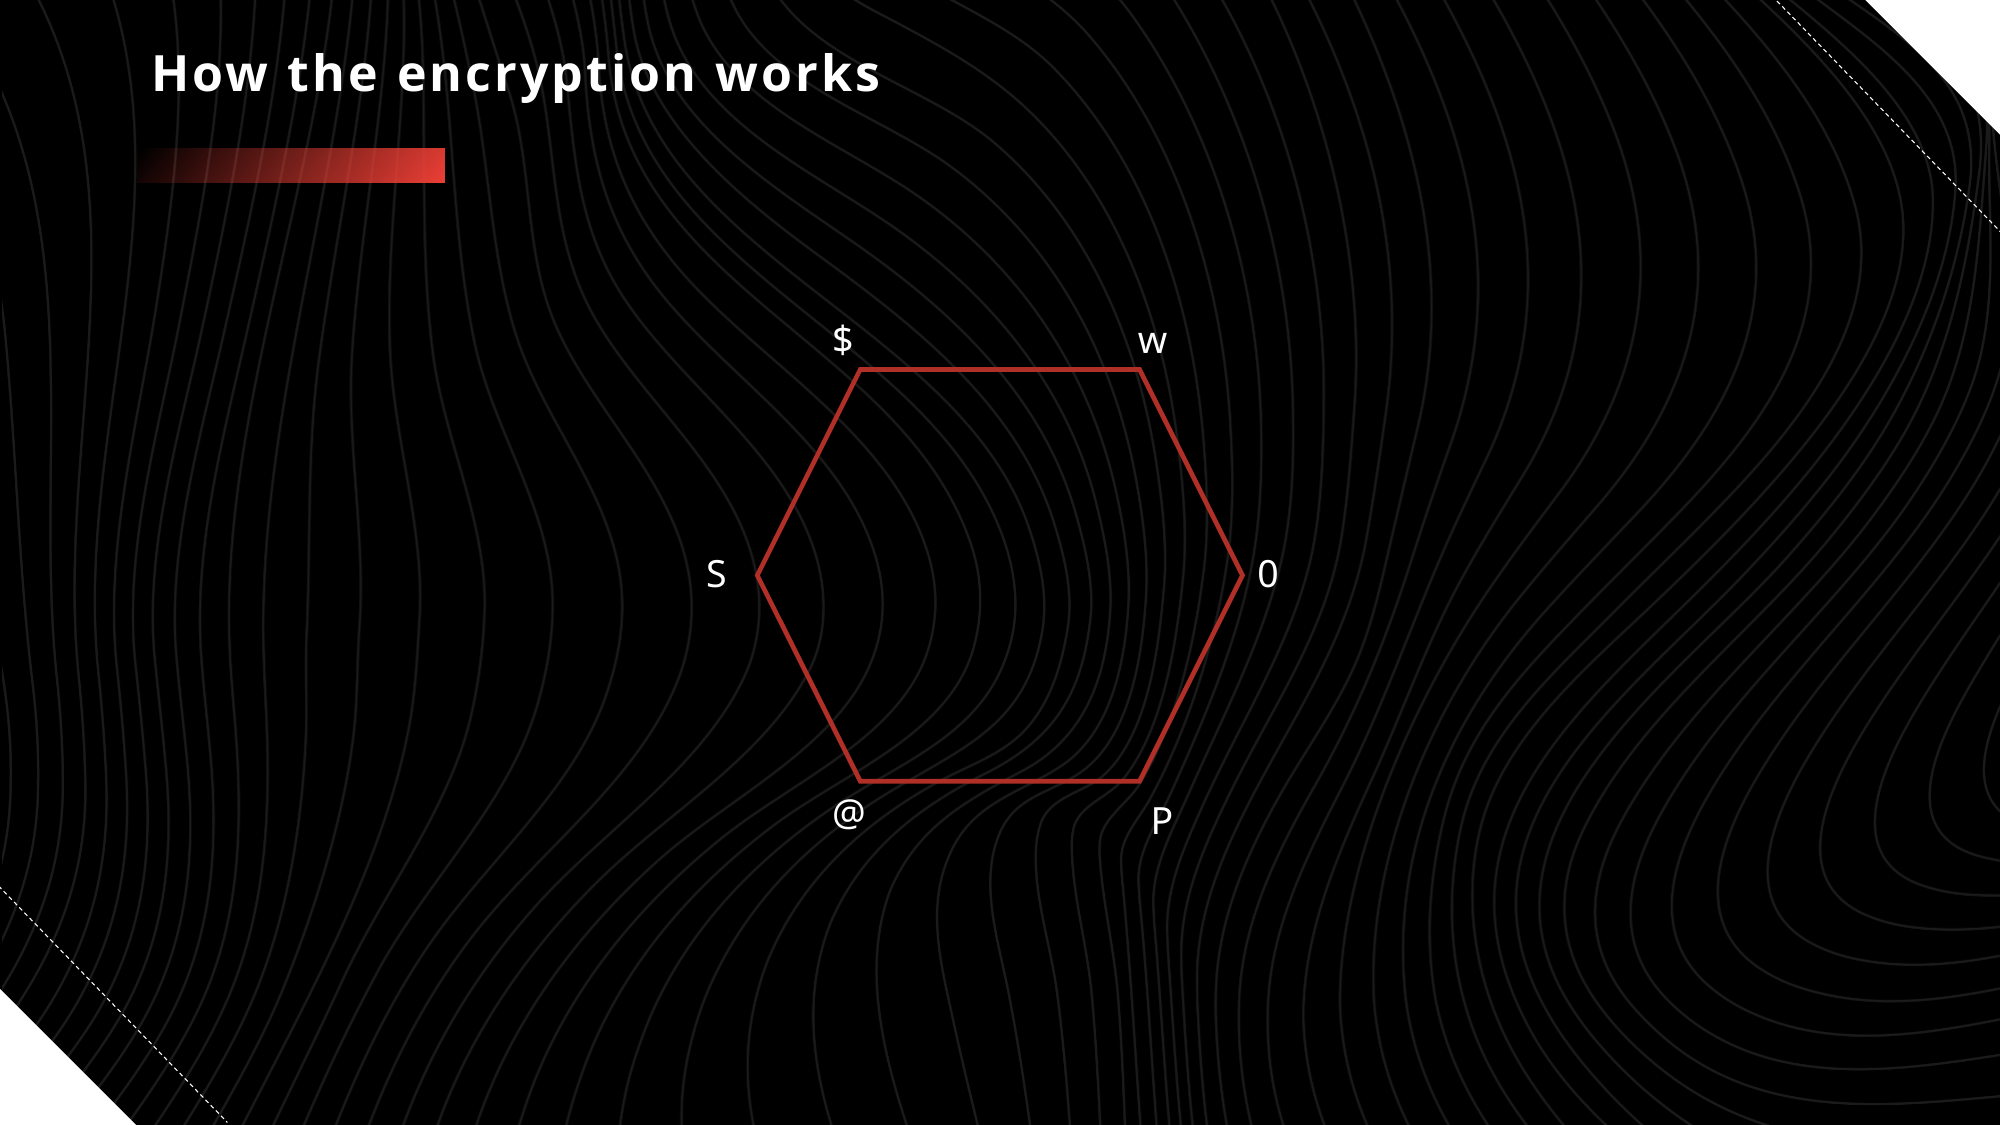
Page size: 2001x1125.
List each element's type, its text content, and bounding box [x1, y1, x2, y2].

title How the encryption works [136, 27, 1863, 124]
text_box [691, 308, 1320, 851]
